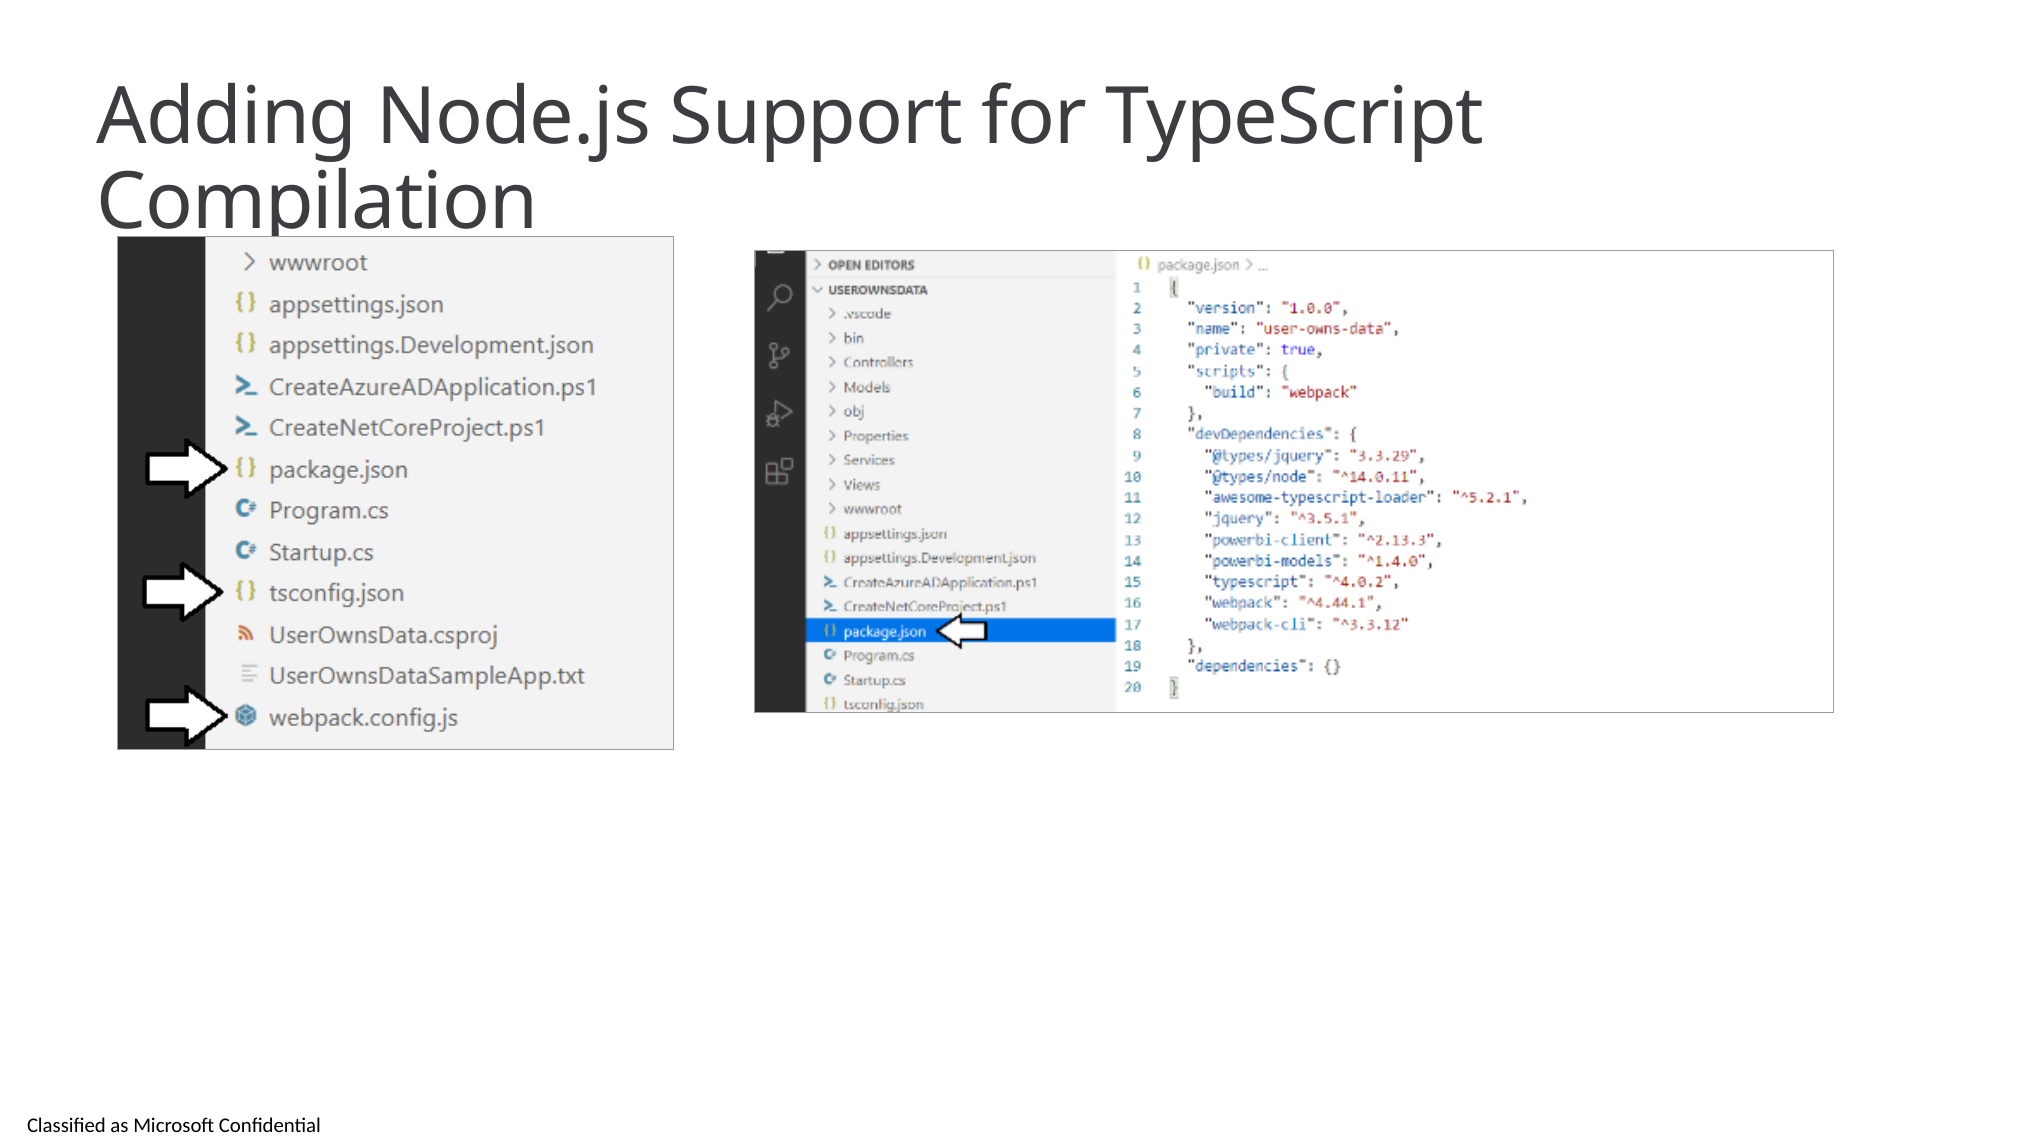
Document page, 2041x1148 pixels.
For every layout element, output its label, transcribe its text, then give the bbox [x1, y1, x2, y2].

picture [116, 236, 674, 751]
picture [753, 250, 1834, 713]
title Adding Node.js Support for TypeScript Compilation [96, 75, 1904, 162]
